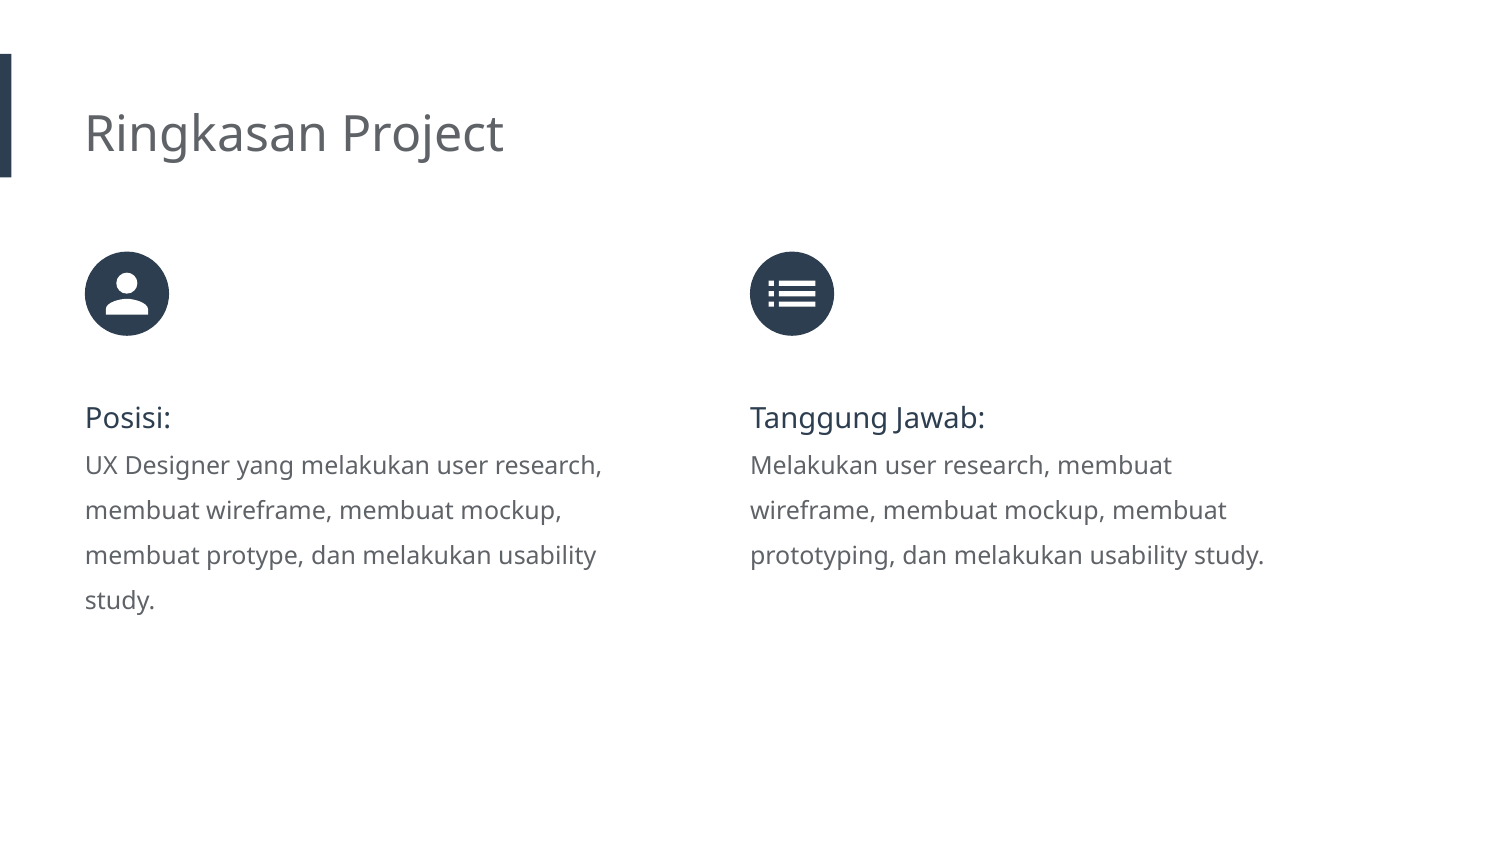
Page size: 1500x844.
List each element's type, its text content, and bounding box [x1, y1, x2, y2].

text_box [778, 301, 816, 307]
text_box [105, 298, 149, 315]
text_box [84, 251, 170, 336]
text_box Tanggung Jawab: Melakukan user research, membuat wireframe, membuat mockup, membuat prototyping, dan melakukan usability study. [750, 367, 1316, 585]
text_box Posisi: UX Designer yang melakukan user research, membuat wireframe, membuat mockup, membuat protype, dan melakukan usability study. [84, 367, 651, 629]
text_box [116, 272, 138, 294]
text_box [778, 291, 816, 297]
text_box Ringkasan Project [84, 85, 1095, 176]
text_box [749, 251, 835, 336]
text_box [778, 280, 816, 286]
